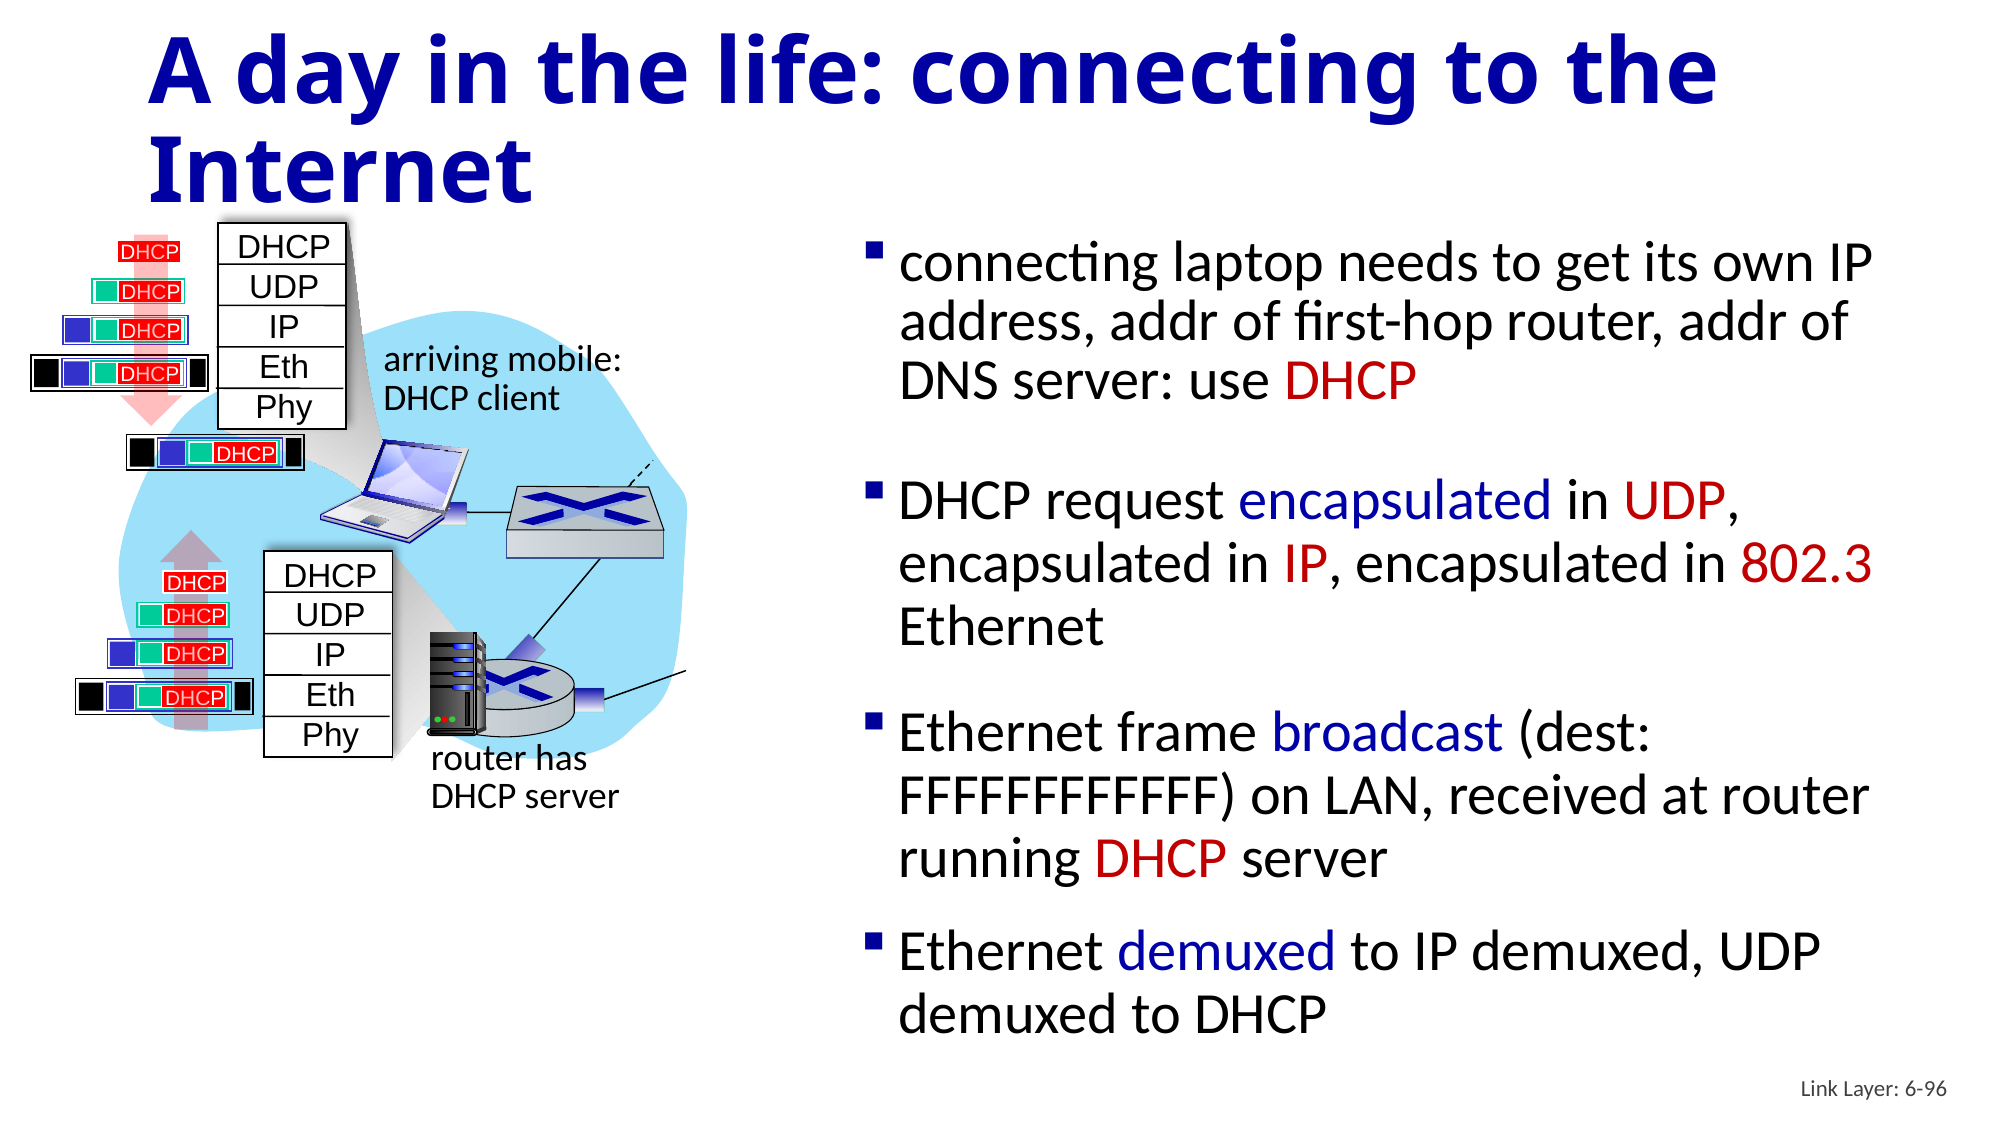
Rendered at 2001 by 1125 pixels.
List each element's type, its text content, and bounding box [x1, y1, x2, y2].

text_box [319, 439, 470, 546]
text_box Ethernet frame broadcast (dest: FFFFFFFFFFFF) on LAN, received at router running DHCP server [845, 693, 1925, 951]
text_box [30, 234, 209, 426]
text_box [506, 634, 546, 659]
title A day in the life: connecting to the Internet [133, 49, 1859, 197]
text_box [170, 392, 215, 432]
text_box [125, 473, 319, 730]
text_box [383, 425, 688, 732]
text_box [75, 529, 253, 730]
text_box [151, 562, 241, 603]
text_box connecting laptop needs to get its own IP address, addr of first-hop router, addr of DNS server: use DHCP [846, 226, 1944, 433]
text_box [215, 218, 383, 492]
text_box [575, 688, 605, 712]
text_box DHCP request encapsulated in UDP, encapsulated in IP, encapsulated in 802.3 Ethernet [846, 462, 1891, 677]
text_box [126, 432, 304, 473]
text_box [262, 546, 479, 762]
text_box arriving mobile: DHCP client [383, 333, 638, 425]
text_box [506, 486, 664, 559]
text_box router has DHCP server [415, 732, 635, 824]
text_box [427, 632, 487, 736]
text_box Ethernet demuxed to IP demuxed, UDP demuxed to DHCP [845, 912, 1919, 1125]
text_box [479, 659, 575, 737]
text_box [383, 310, 545, 333]
slide_number Link Layer: 6- [1919, 1056, 1963, 1117]
